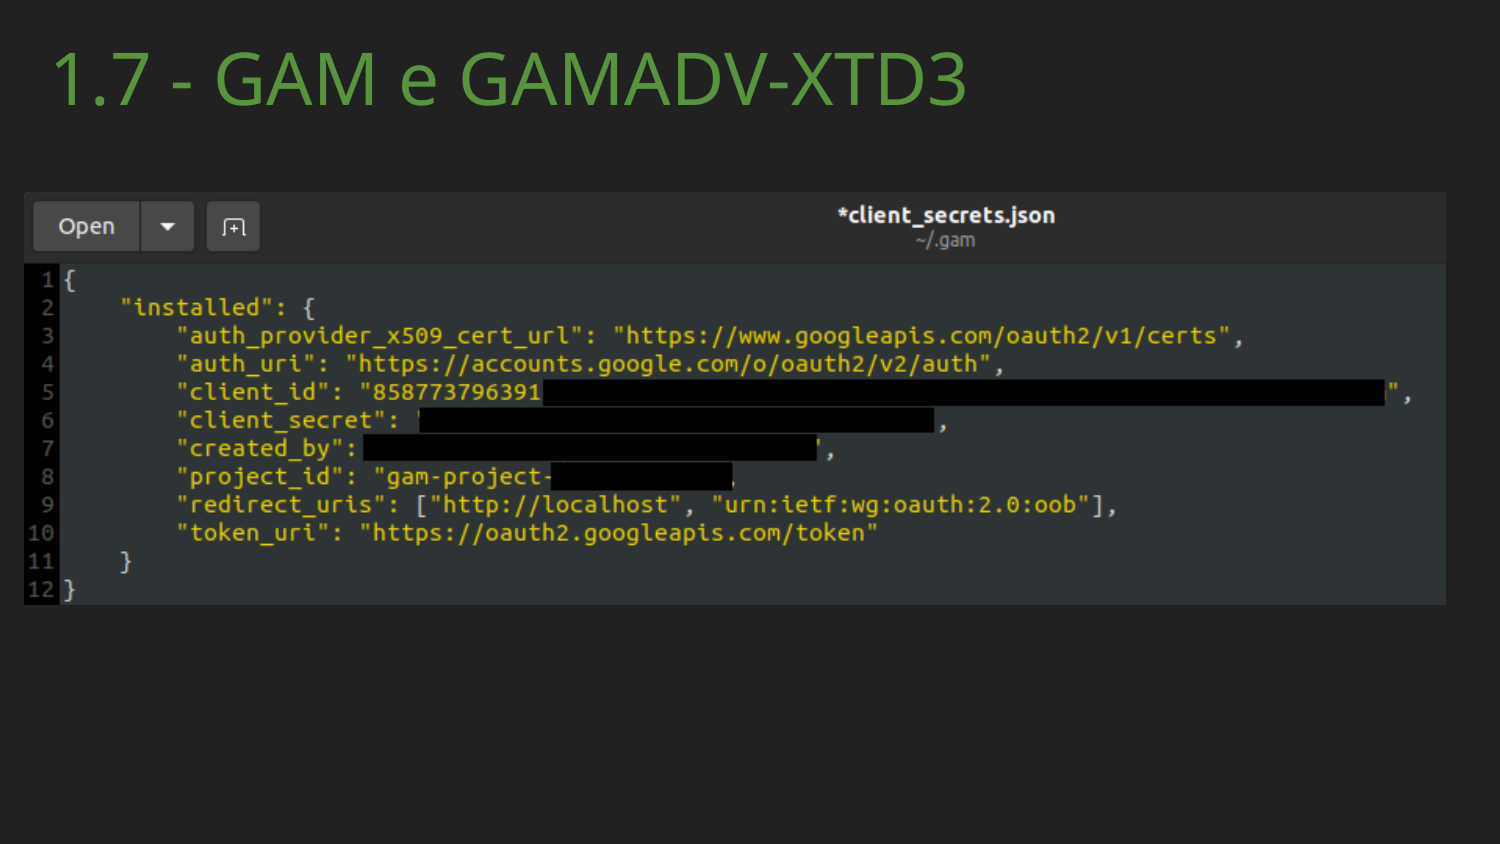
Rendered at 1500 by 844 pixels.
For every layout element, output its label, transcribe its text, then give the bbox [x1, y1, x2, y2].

picture [24, 192, 1446, 606]
title 1.7 - GAM e GAMADV-XTD3 [34, 17, 1432, 168]
